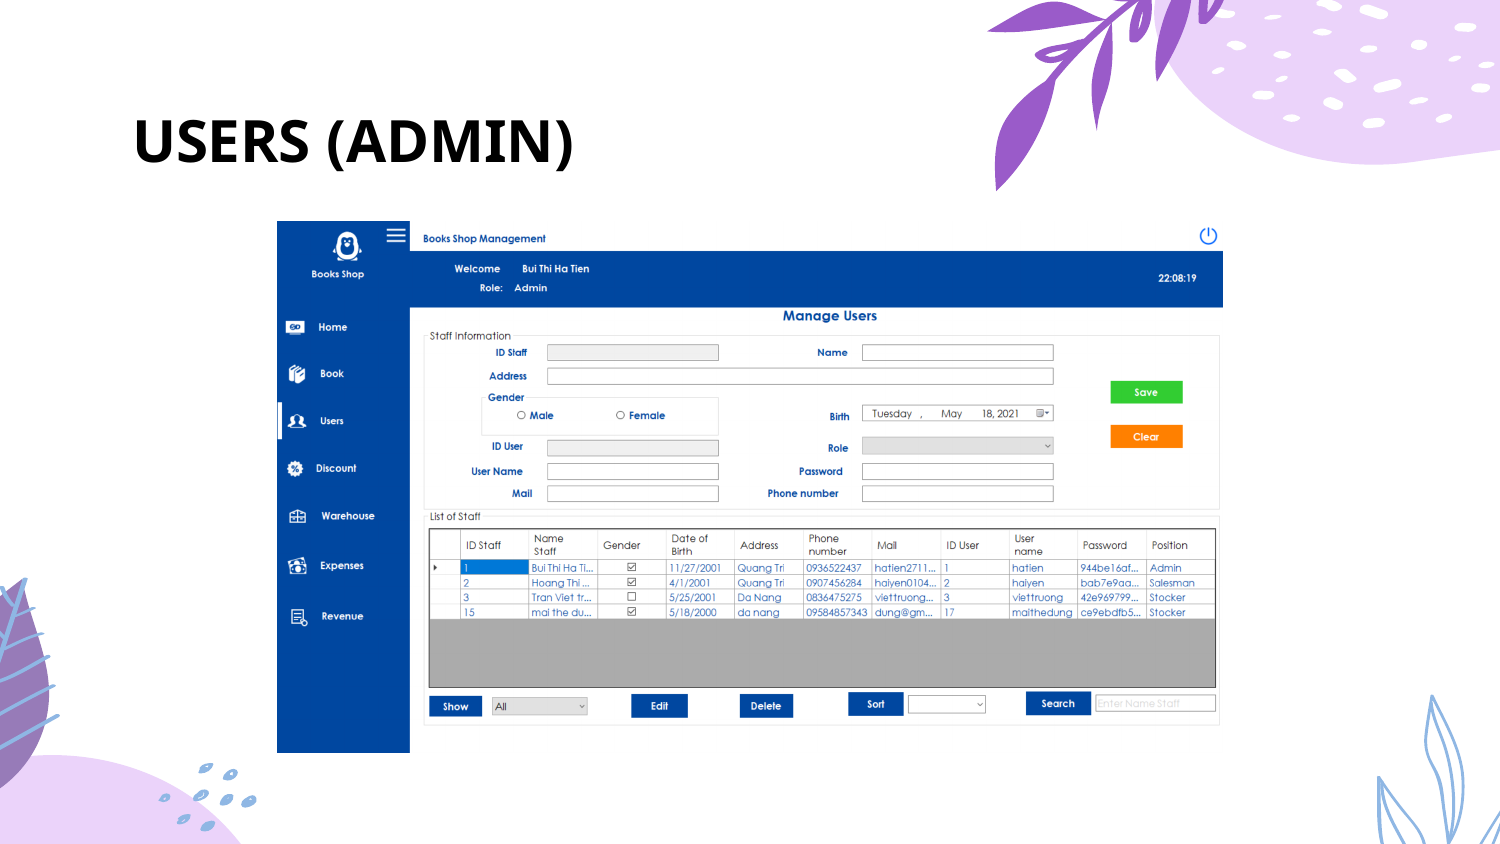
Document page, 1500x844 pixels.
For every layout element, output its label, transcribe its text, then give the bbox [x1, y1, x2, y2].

picture [277, 221, 1223, 754]
title USERS (ADMIN) [117, 89, 1383, 184]
